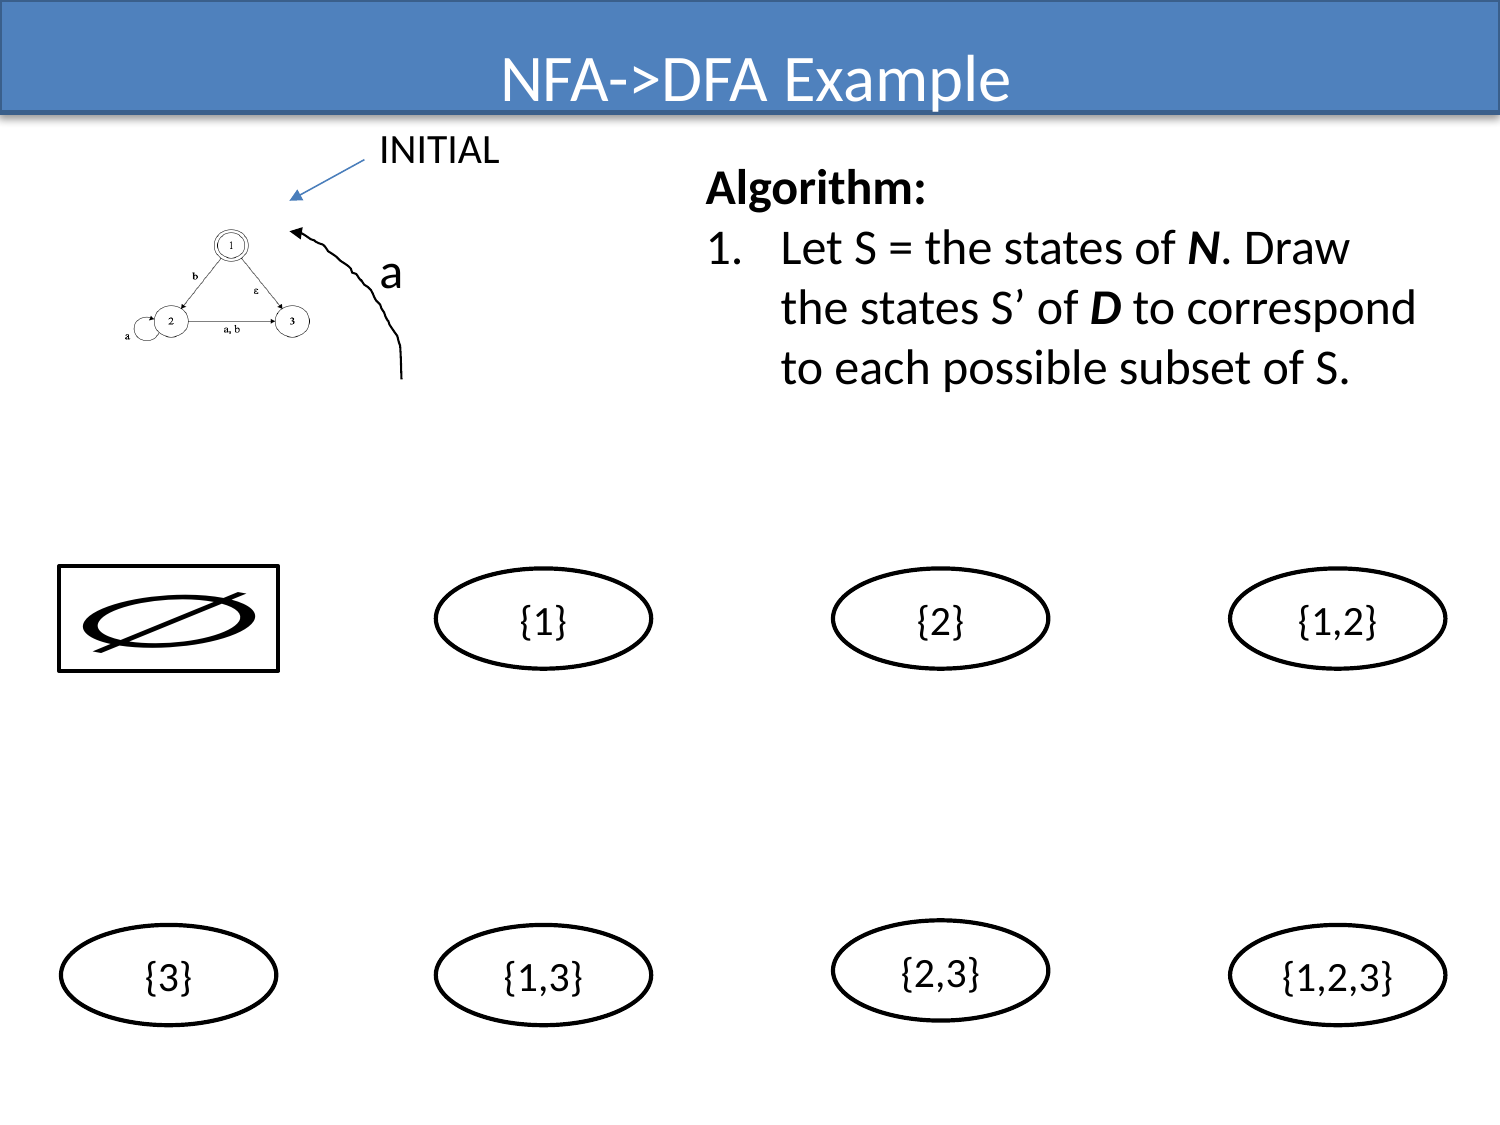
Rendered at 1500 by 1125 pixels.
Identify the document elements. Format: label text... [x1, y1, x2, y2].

text_box Algorithm: Let S = the states of N. Draw the states S’ of D to correspond to each possible subset of S. [690, 146, 1441, 402]
text_box {2} [830, 566, 1051, 671]
text_box {3} [58, 922, 279, 1028]
text_box {1,2} [1227, 566, 1448, 671]
text_box {2,3} [830, 918, 1051, 1023]
picture [1, 168, 459, 482]
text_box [289, 159, 365, 201]
text_box {1,2,3} [1227, 922, 1448, 1028]
text_box INITIAL [364, 114, 538, 179]
text_box {1} [433, 566, 654, 671]
text_box {1,3} [433, 922, 654, 1028]
title NFA->DFA Example [81, 0, 1432, 169]
